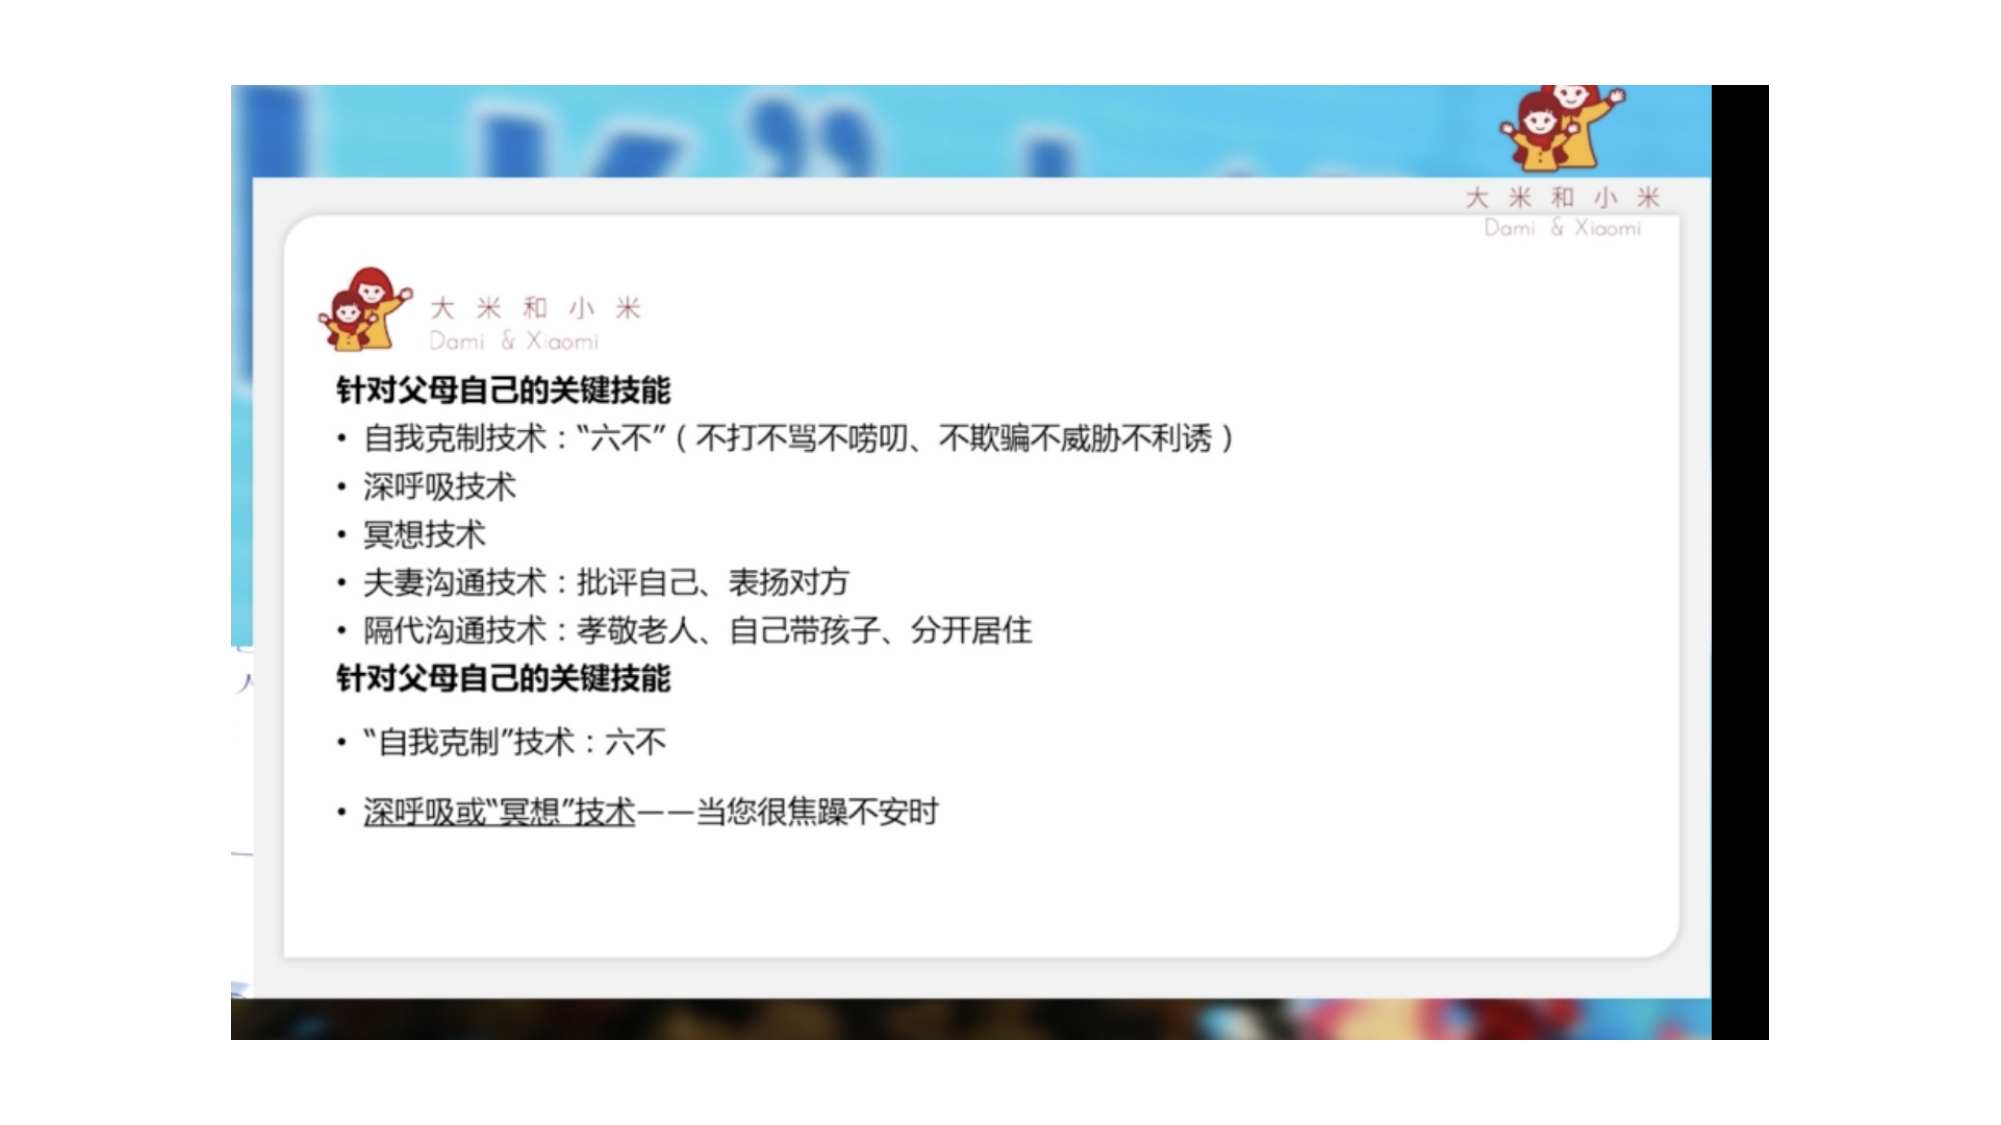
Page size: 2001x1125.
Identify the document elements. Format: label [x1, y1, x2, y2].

picture [231, 85, 1769, 1040]
